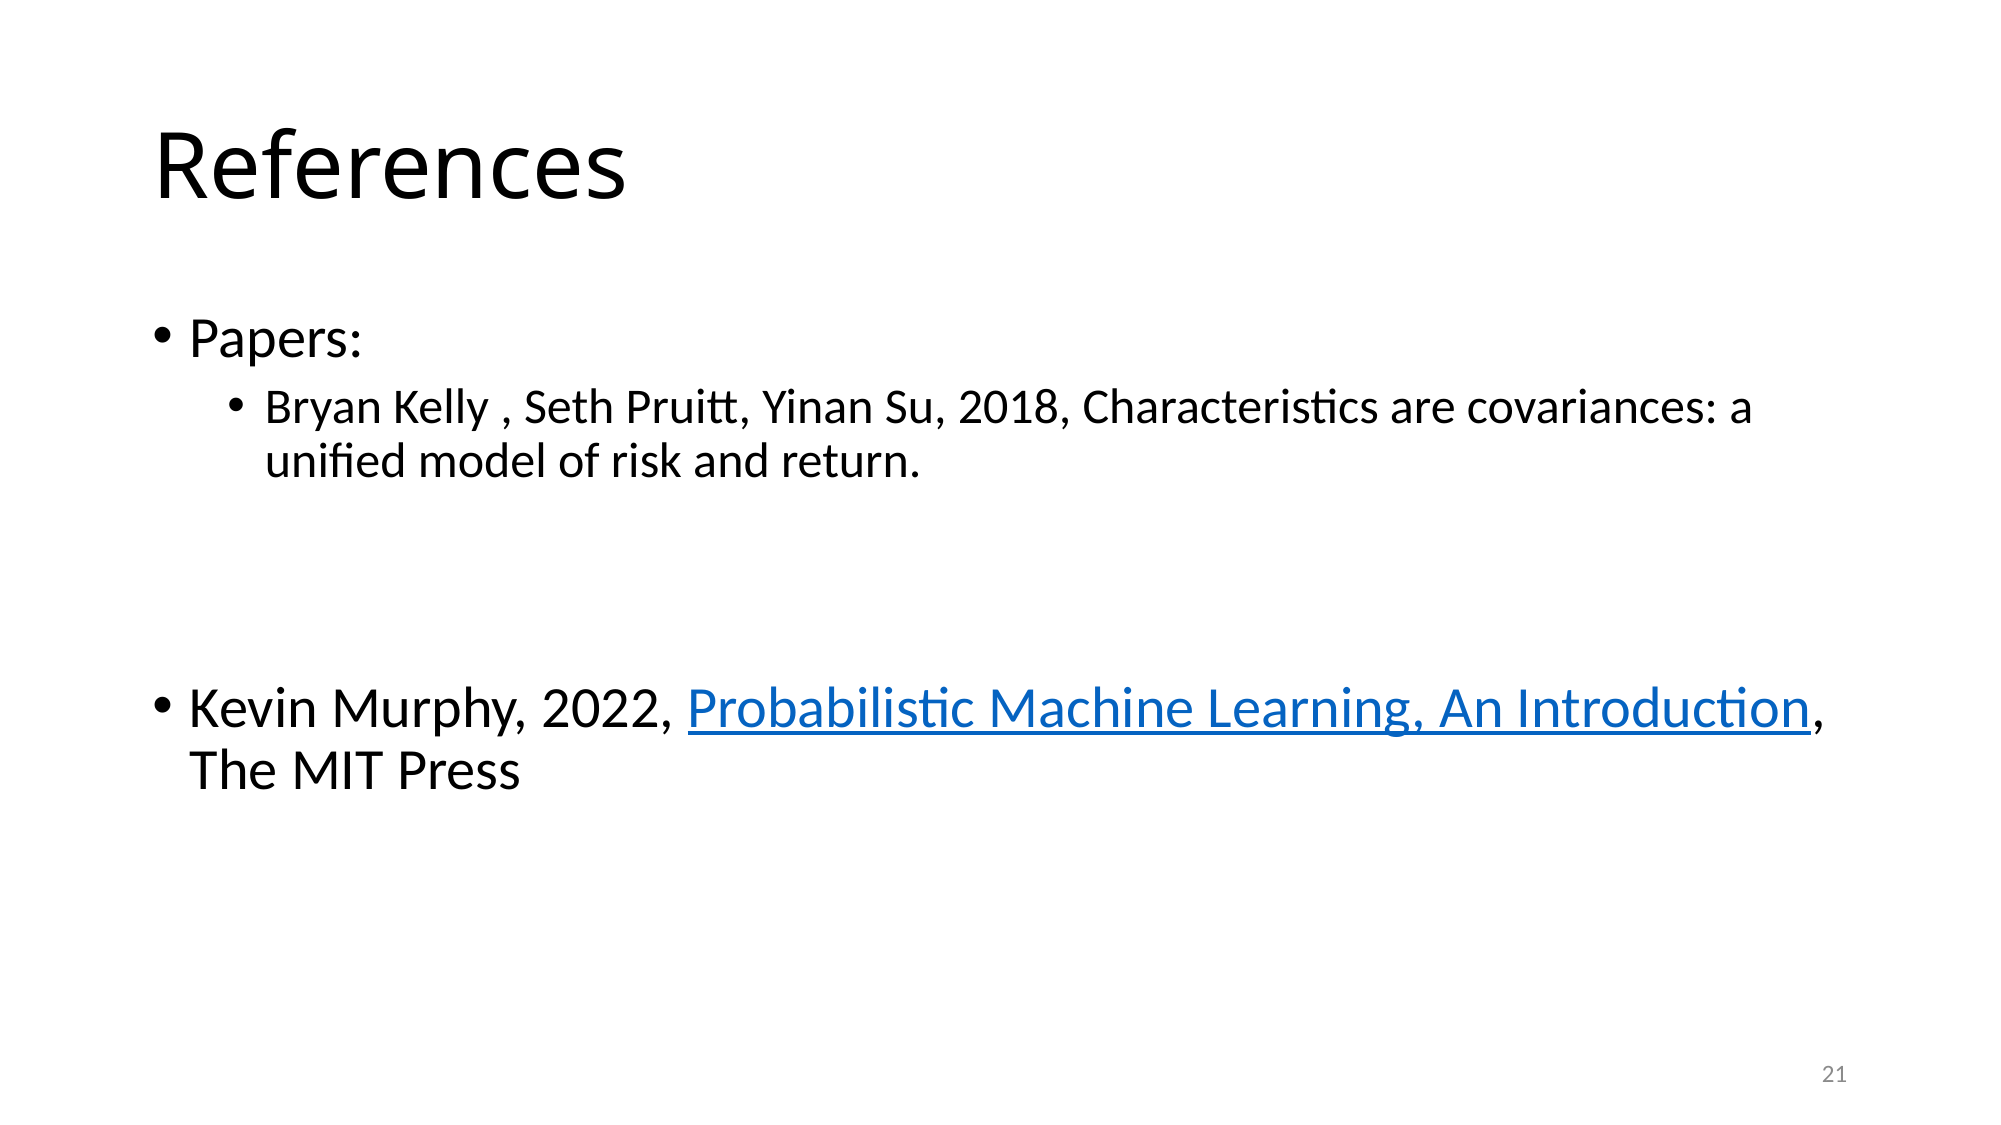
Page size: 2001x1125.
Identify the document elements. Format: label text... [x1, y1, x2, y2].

list Papers: Bryan Kelly , Seth Pruitt, Yinan Su, 2018, Characteristics are covariances: a unified model of risk and return. Kevin Murphy, 2022, Probabilistic Machine Learning, An Introduction, The MIT Press [137, 299, 1863, 1014]
slide_number 21 [1412, 1042, 1863, 1103]
title References [137, 59, 1863, 278]
